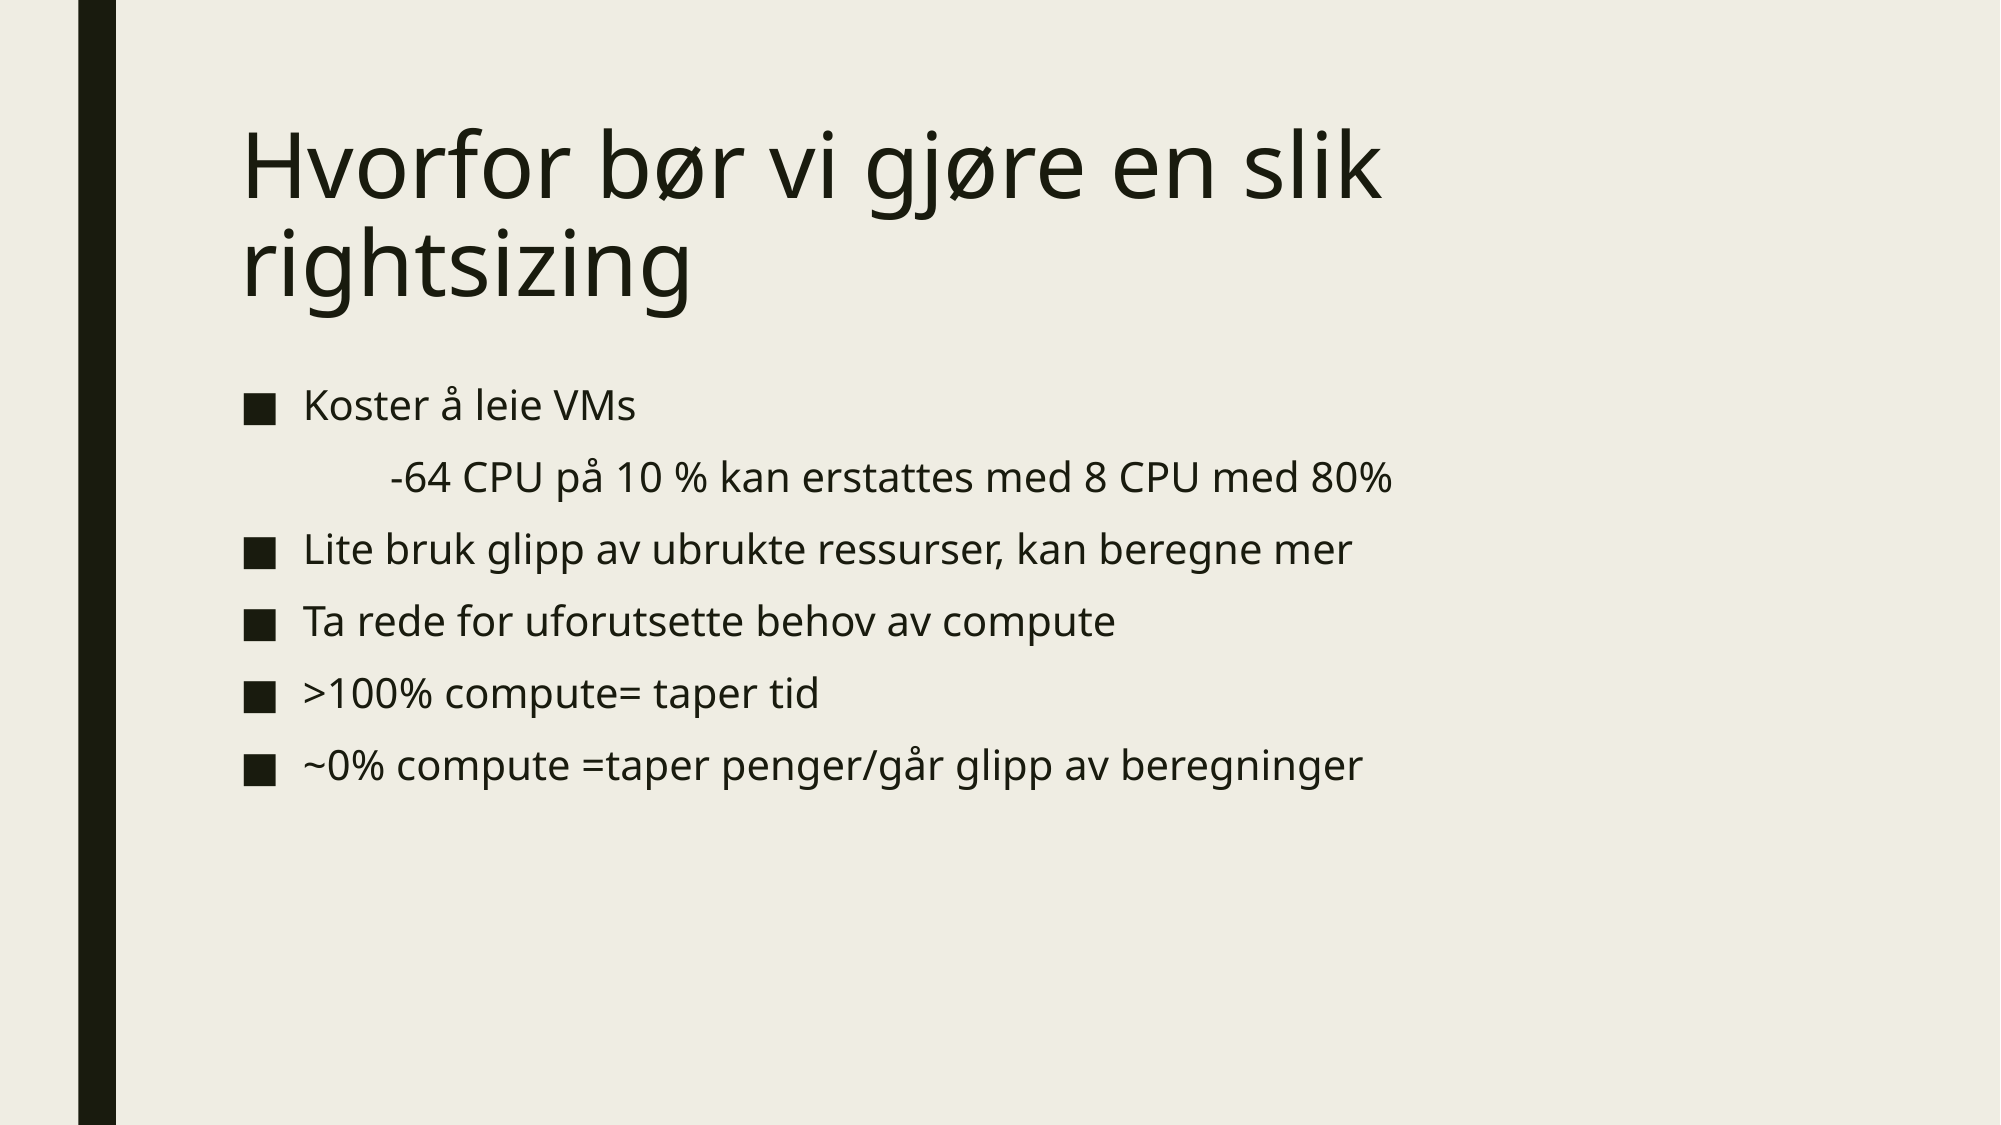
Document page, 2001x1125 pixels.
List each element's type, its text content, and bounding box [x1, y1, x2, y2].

title Hvorfor bør vi gjøre en slik rightsizing [225, 112, 1800, 357]
list Koster å leie VMs -64 CPU på 10 % kan erstattes med 8 CPU med 80% Lite bruk glipp av ubrukte ressurser, kan beregne mer Ta rede for uforutsette behov av compute >100% compute= taper tid ~0% compute =taper penger/går glipp av beregninger [225, 375, 1800, 963]
